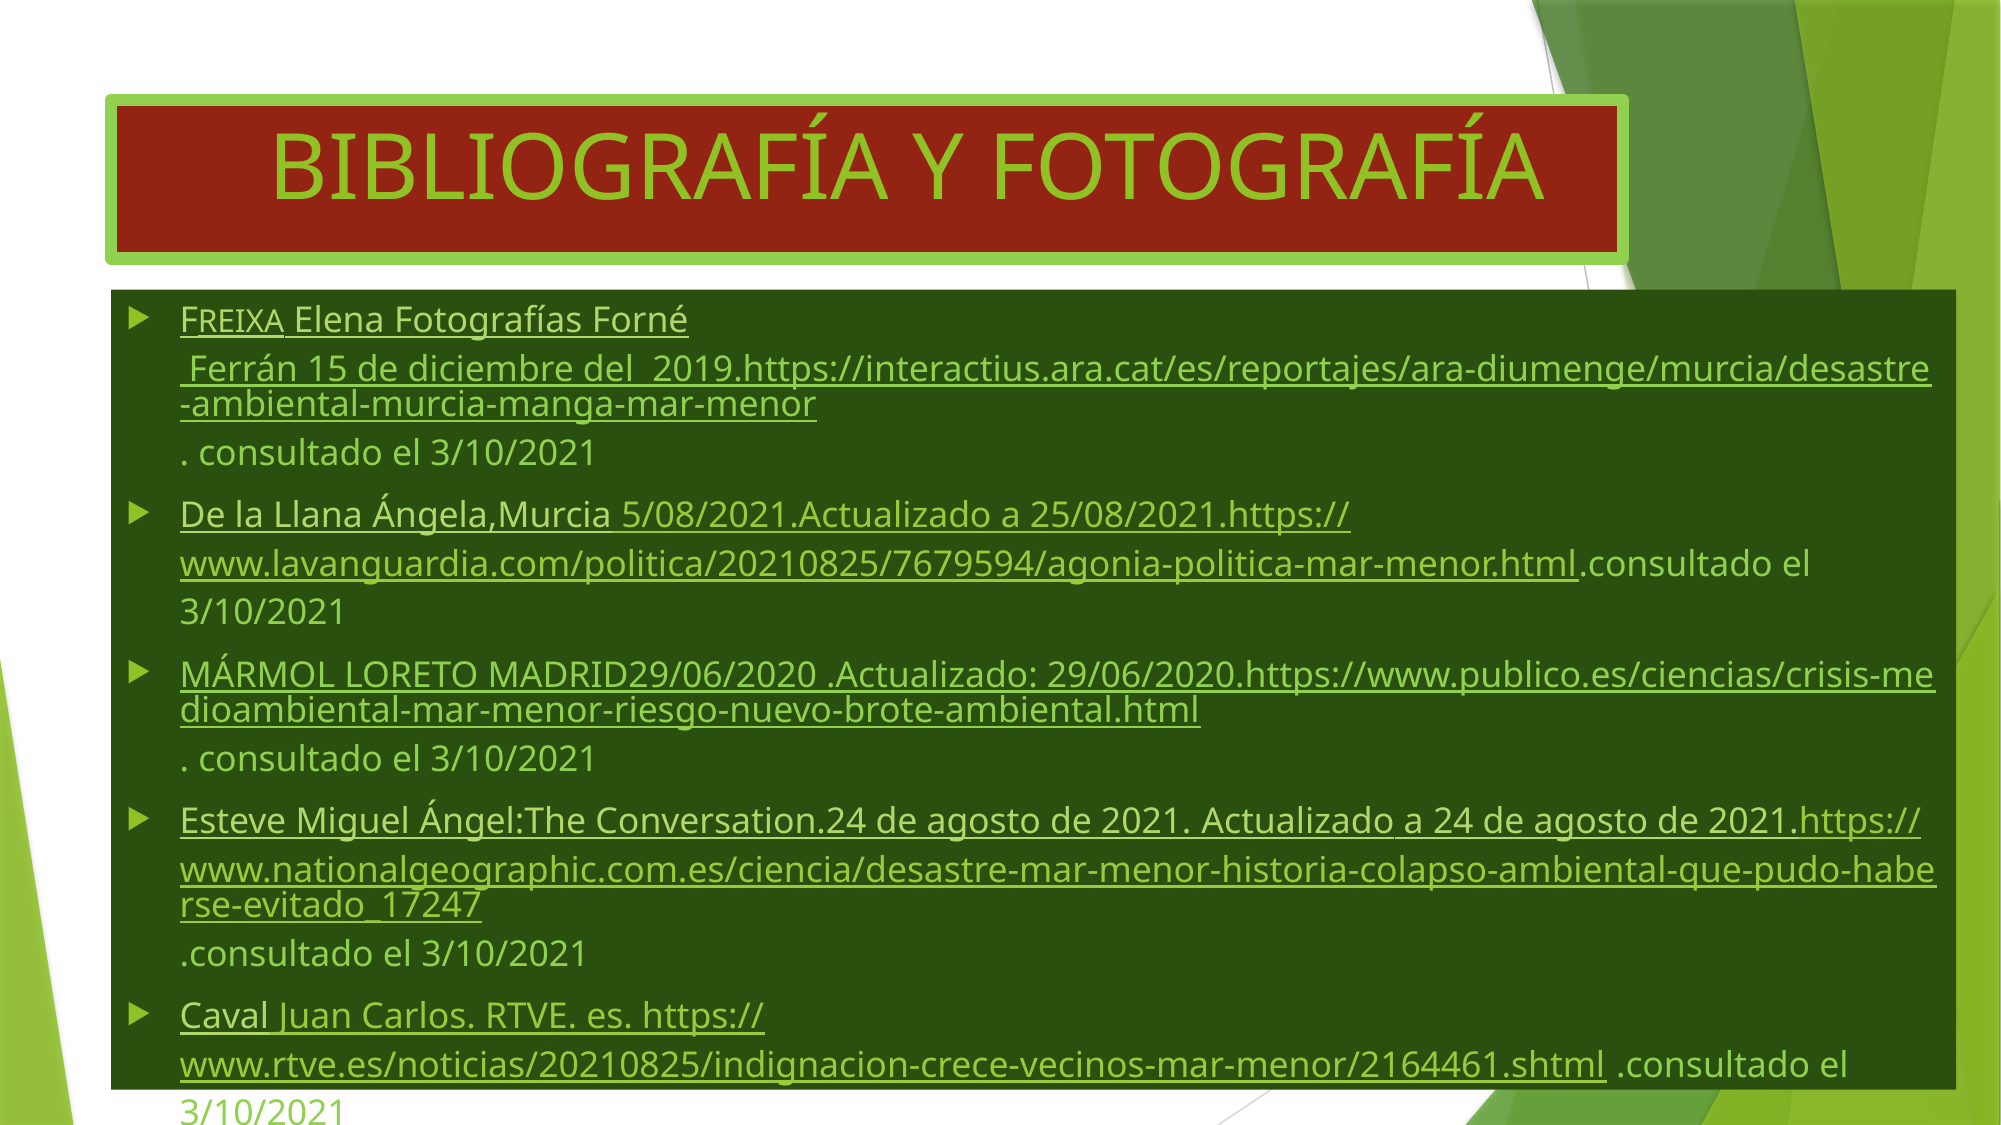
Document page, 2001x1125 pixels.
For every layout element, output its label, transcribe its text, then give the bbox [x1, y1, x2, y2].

title BIBLIOGRAFÍA Y FOTOGRAFÍA [111, 99, 1623, 259]
list FREIXA Elena Fotografías Forné Ferrán 15 de diciembre del 2019.https://interactius.ara.cat/es/reportajes/ara-diumenge/murcia/desastre-ambiental-murcia-manga-mar-menor. consultado el 3/10/2021 De la Llana Ángela,Murcia 5/08/2021.Actualizado a 25/08/2021.https://www.lavanguardia.com/politica/20210825/7679594/agonia-politica-mar-menor.html.consultado el 3/10/2021 MÁRMOL LORETO MADRID29/06/2020 .Actualizado: 29/06/2020.https://www.publico.es/ciencias/crisis-medioambiental-mar-menor-riesgo-nuevo-brote-ambiental.html. consultado el 3/10/2021 Esteve Miguel Ángel:The Conversation.24 de agosto de 2021. Actualizado a 24 de agosto de 2021.https://www.nationalgeographic.com.es/ciencia/desastre-mar-menor-historia-colapso-ambiental-que-pudo-haberse-evitado_17247.consultado el 3/10/2021 Caval Juan Carlos. RTVE. es. https://www.rtve.es/noticias/20210825/indignacion-crece-vecinos-mar-menor/2164461.shtml .consultado el 3/10/2021 [111, 289, 1957, 1090]
